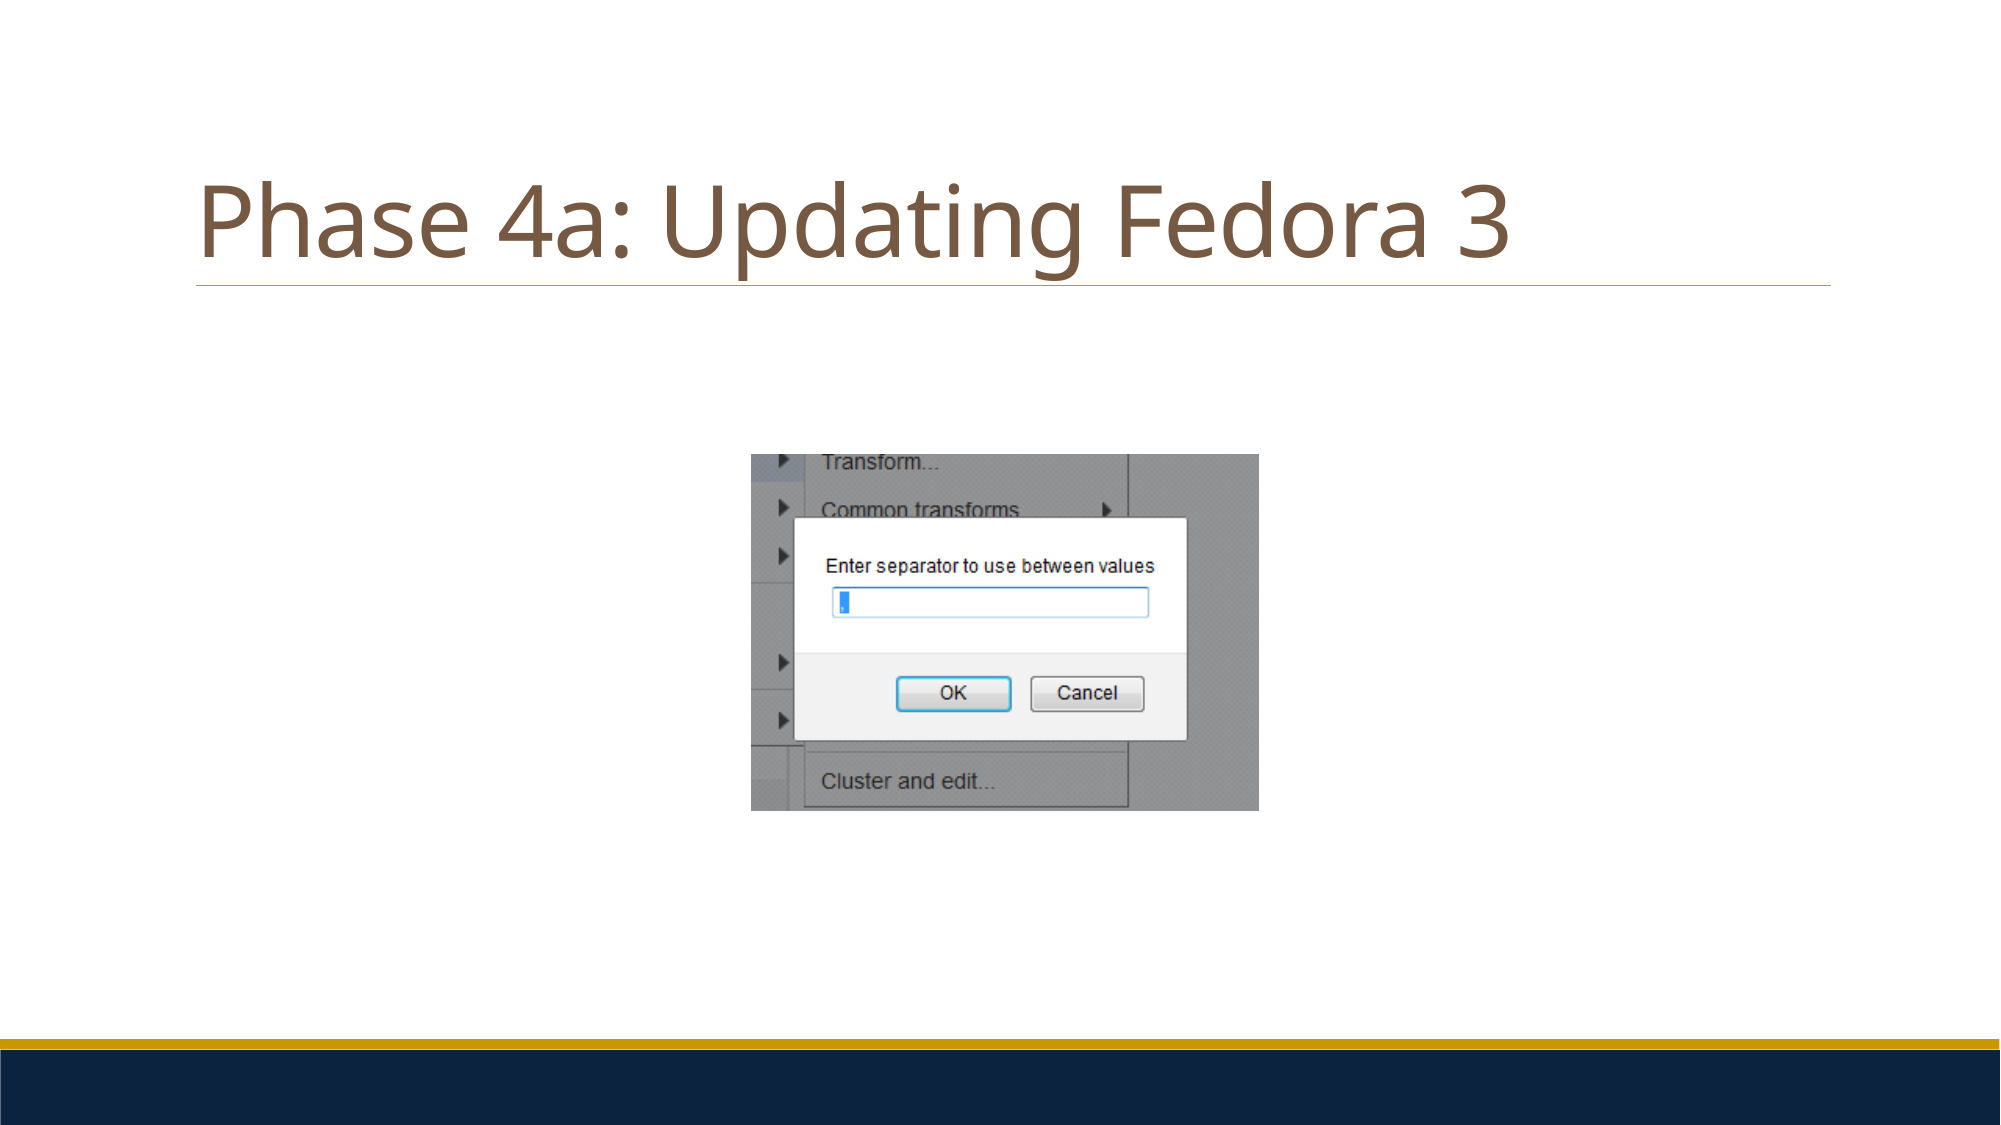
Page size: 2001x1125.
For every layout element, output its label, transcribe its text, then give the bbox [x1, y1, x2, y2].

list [750, 454, 1260, 812]
title Phase 4a: Updating Fedora 3 [180, 47, 1830, 285]
